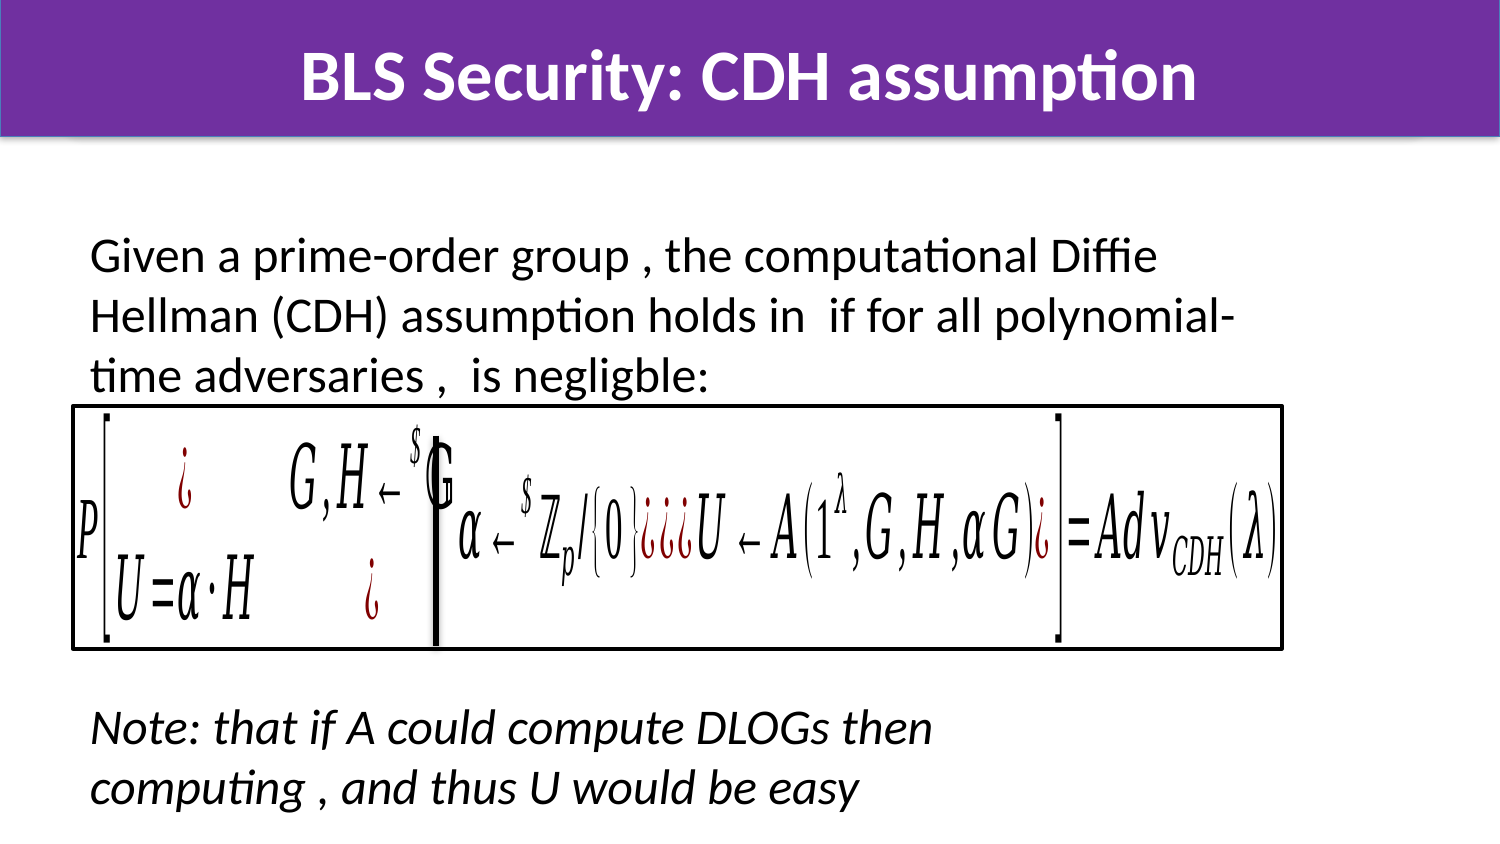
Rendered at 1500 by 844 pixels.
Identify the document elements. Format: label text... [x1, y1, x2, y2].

title BLS Security: CDH assumption [75, 20, 1425, 123]
